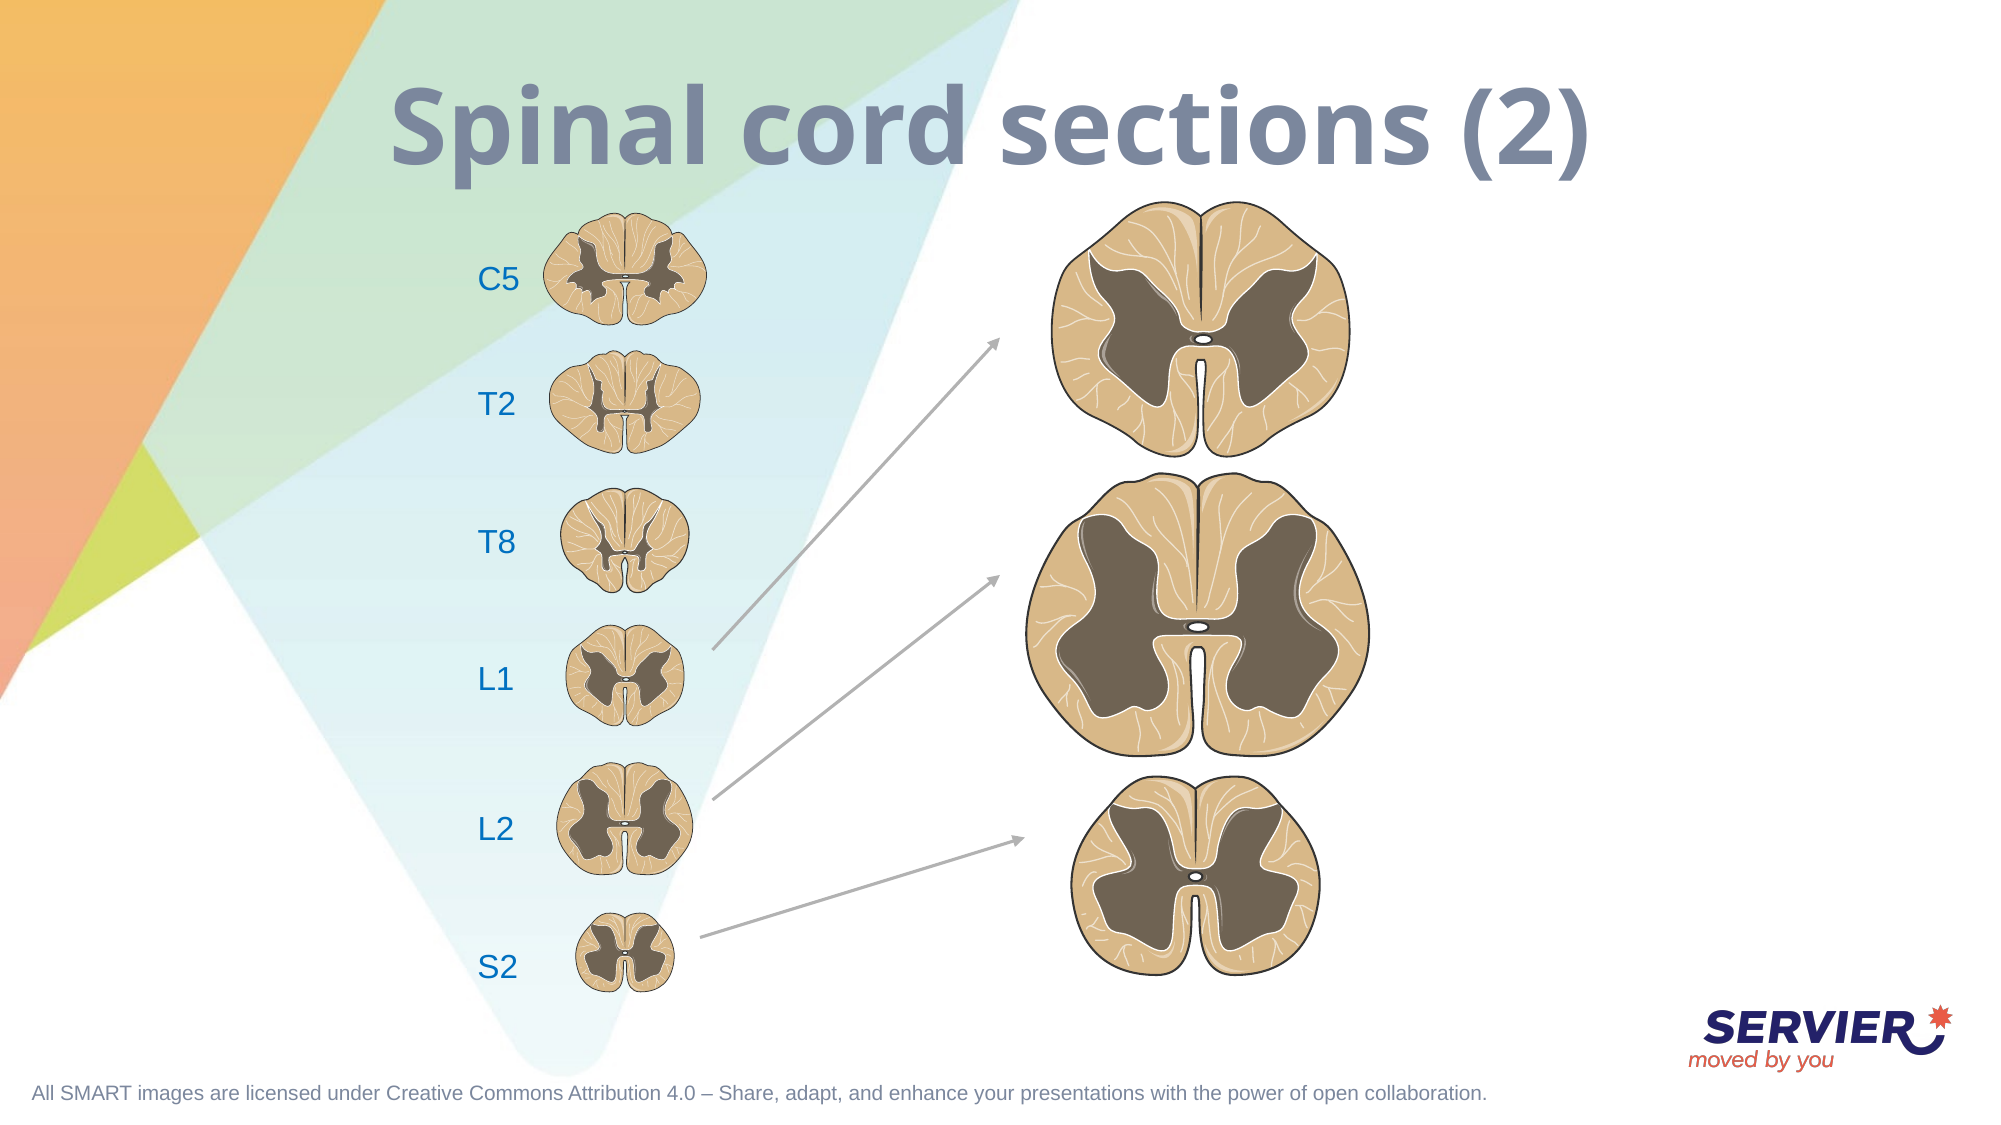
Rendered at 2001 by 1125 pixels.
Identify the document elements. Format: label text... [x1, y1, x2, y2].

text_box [1000, 471, 1396, 762]
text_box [563, 616, 687, 734]
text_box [548, 344, 701, 462]
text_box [1064, 773, 1327, 982]
text_box C5 [462, 249, 535, 305]
text_box [712, 337, 1000, 651]
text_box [559, 484, 691, 599]
text_box S2 [462, 937, 534, 993]
title Spinal cord sections (2) [55, 12, 1927, 232]
text_box [712, 575, 995, 801]
text_box [699, 835, 1025, 938]
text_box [540, 205, 710, 329]
text_box T8 [462, 512, 532, 568]
text_box L2 [462, 799, 530, 855]
text_box T2 [462, 374, 532, 430]
picture [0, 0, 2001, 1125]
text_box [546, 761, 704, 877]
text_box L1 [462, 649, 530, 705]
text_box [1046, 180, 1355, 470]
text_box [572, 911, 678, 995]
